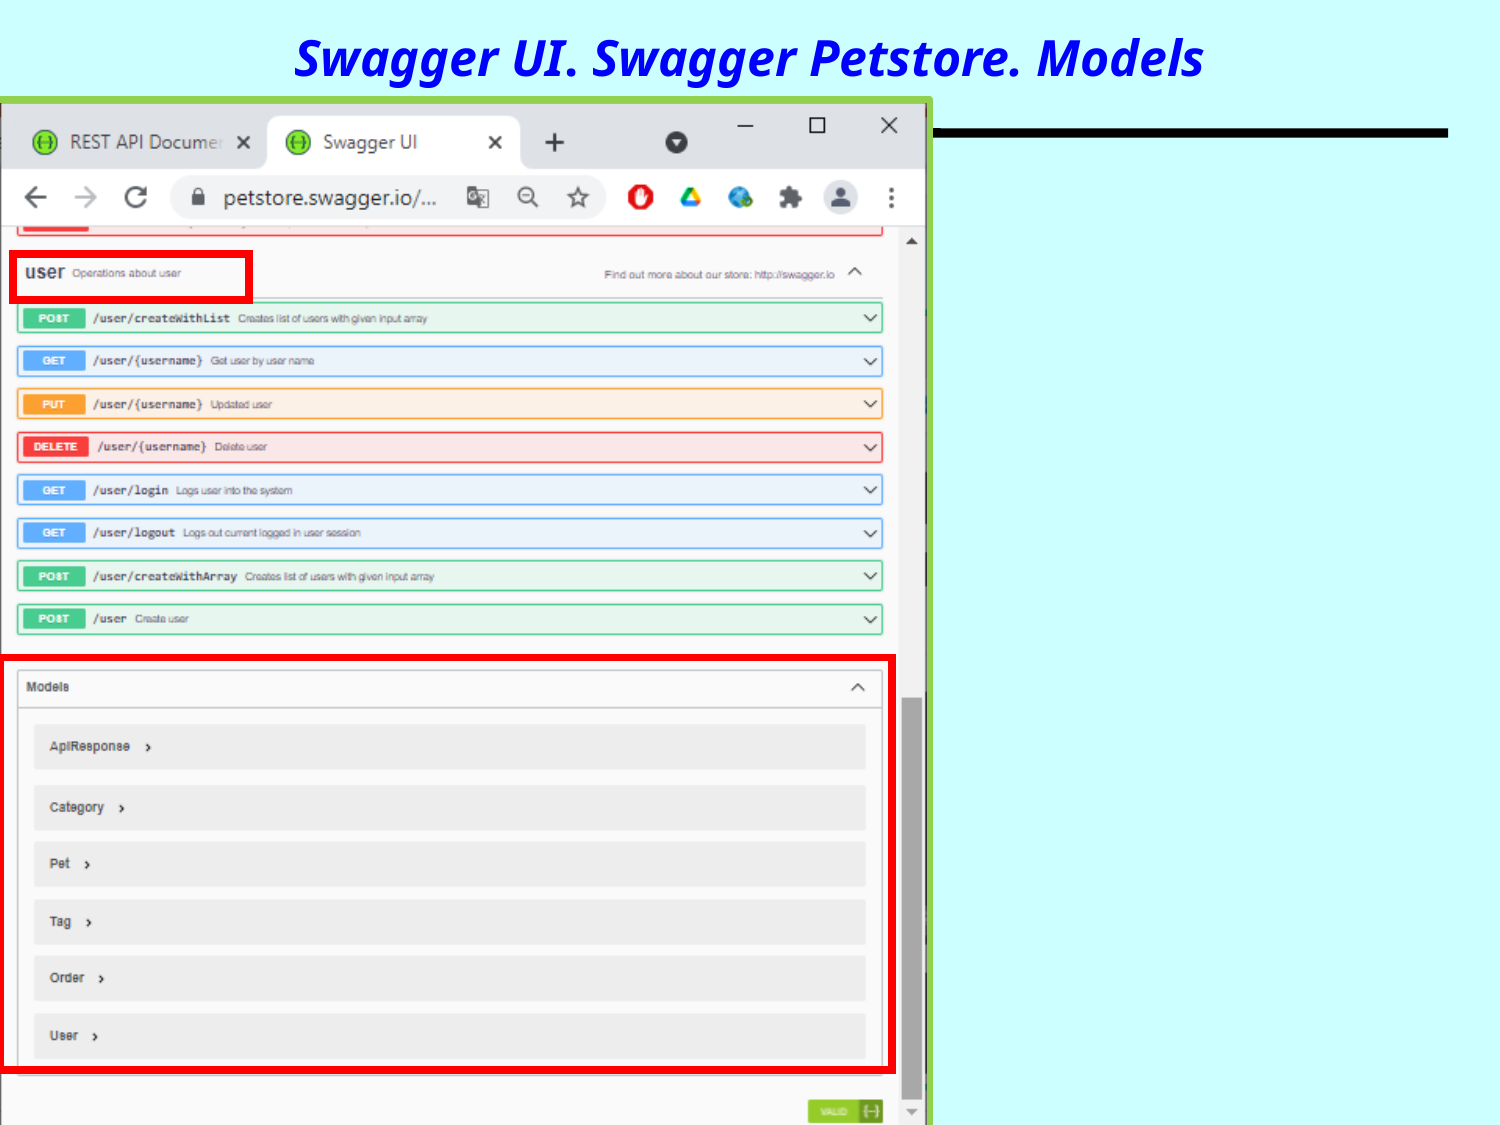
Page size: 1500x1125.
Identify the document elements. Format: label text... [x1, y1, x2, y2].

text_box Swagger UI. Swagger Petstore. Models [0, 0, 1500, 114]
picture [0, 102, 927, 1125]
